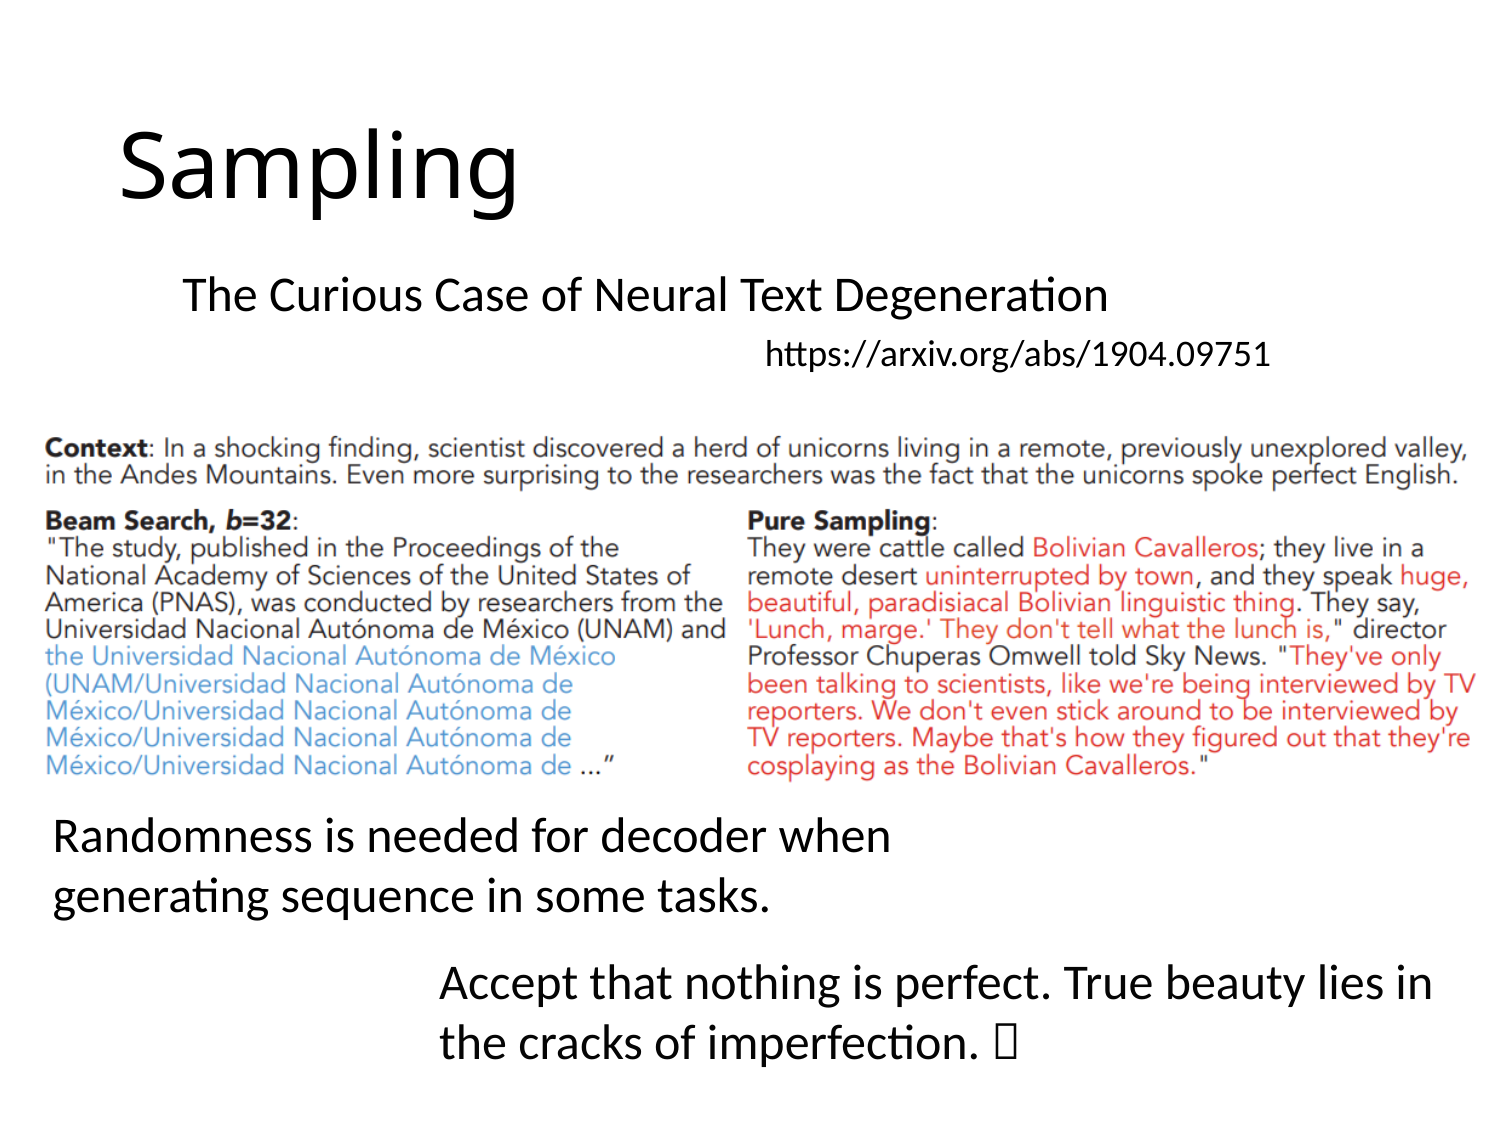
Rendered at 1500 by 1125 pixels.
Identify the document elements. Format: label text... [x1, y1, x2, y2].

text_box The Curious Case of Neural Text Degeneration [167, 254, 1200, 330]
picture [38, 430, 1500, 795]
title Sampling [103, 59, 1397, 278]
text_box Randomness is needed for decoder when generating sequence in some tasks. [38, 795, 1073, 930]
text_box Accept that nothing is perfect. True beauty lies in the cracks of imperfection.  [424, 942, 1500, 1078]
text_box https://arxiv.org/abs/1904.09751 [749, 321, 1333, 381]
